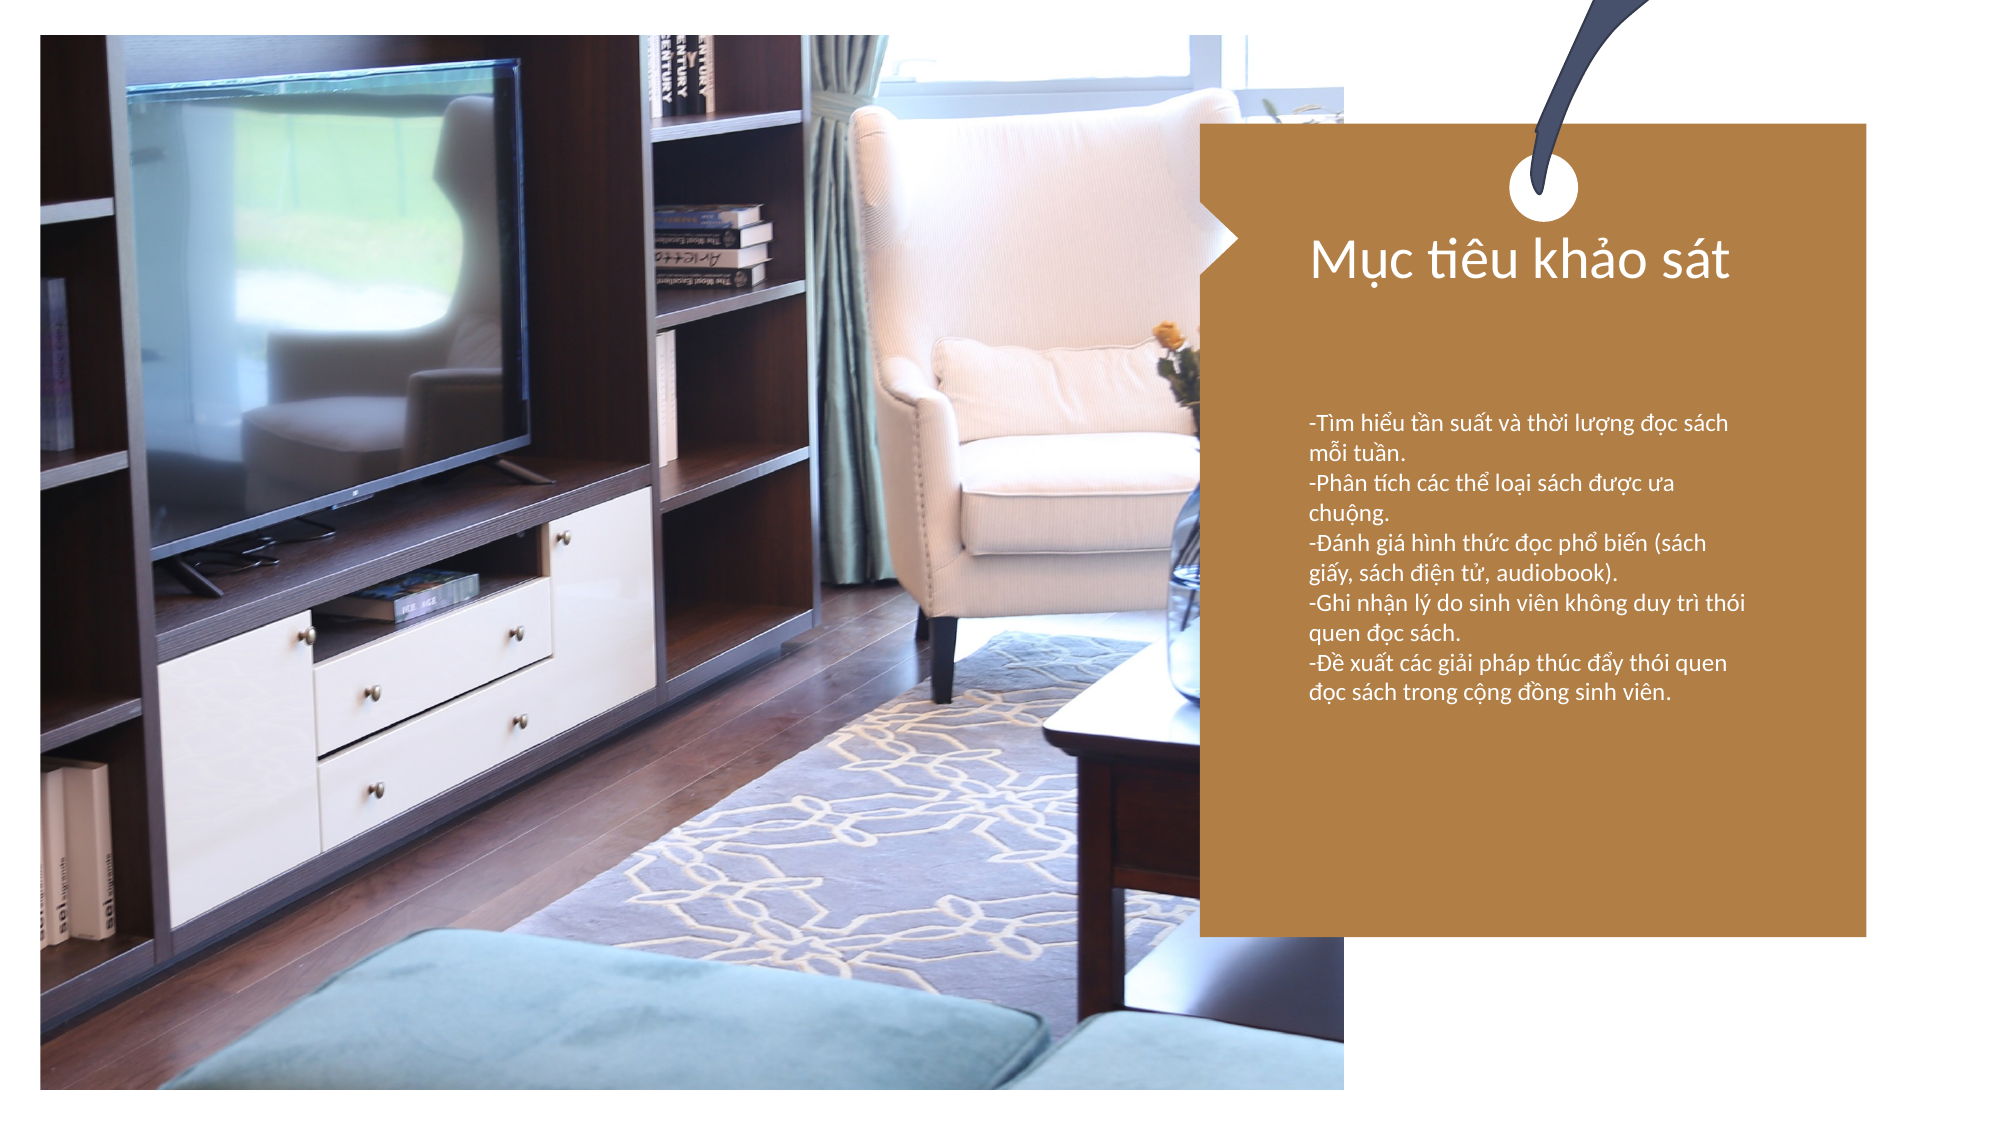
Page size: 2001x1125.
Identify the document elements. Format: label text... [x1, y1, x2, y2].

text_box [1530, 0, 1650, 196]
text_box -Tìm hiểu tần suất và thời lượng đọc sách mỗi tuần. -Phân tích các thể loại sách được ưa chuộng. -Đánh giá hình thức đọc phổ biến (sách giấy, sách điện tử, audiobook). -Ghi nhận lý do sinh viên không duy trì thói quen đọc sách. -Đề xuất các giải pháp thúc đẩy thói quen đọc sách trong cộng đồng sinh viên. [1344, 399, 1771, 737]
text_box Mục tiêu khảo sát [1344, 198, 1747, 382]
text_box [1508, 153, 1580, 223]
picture [40, 35, 1344, 1090]
text_box [1344, 122, 1868, 939]
